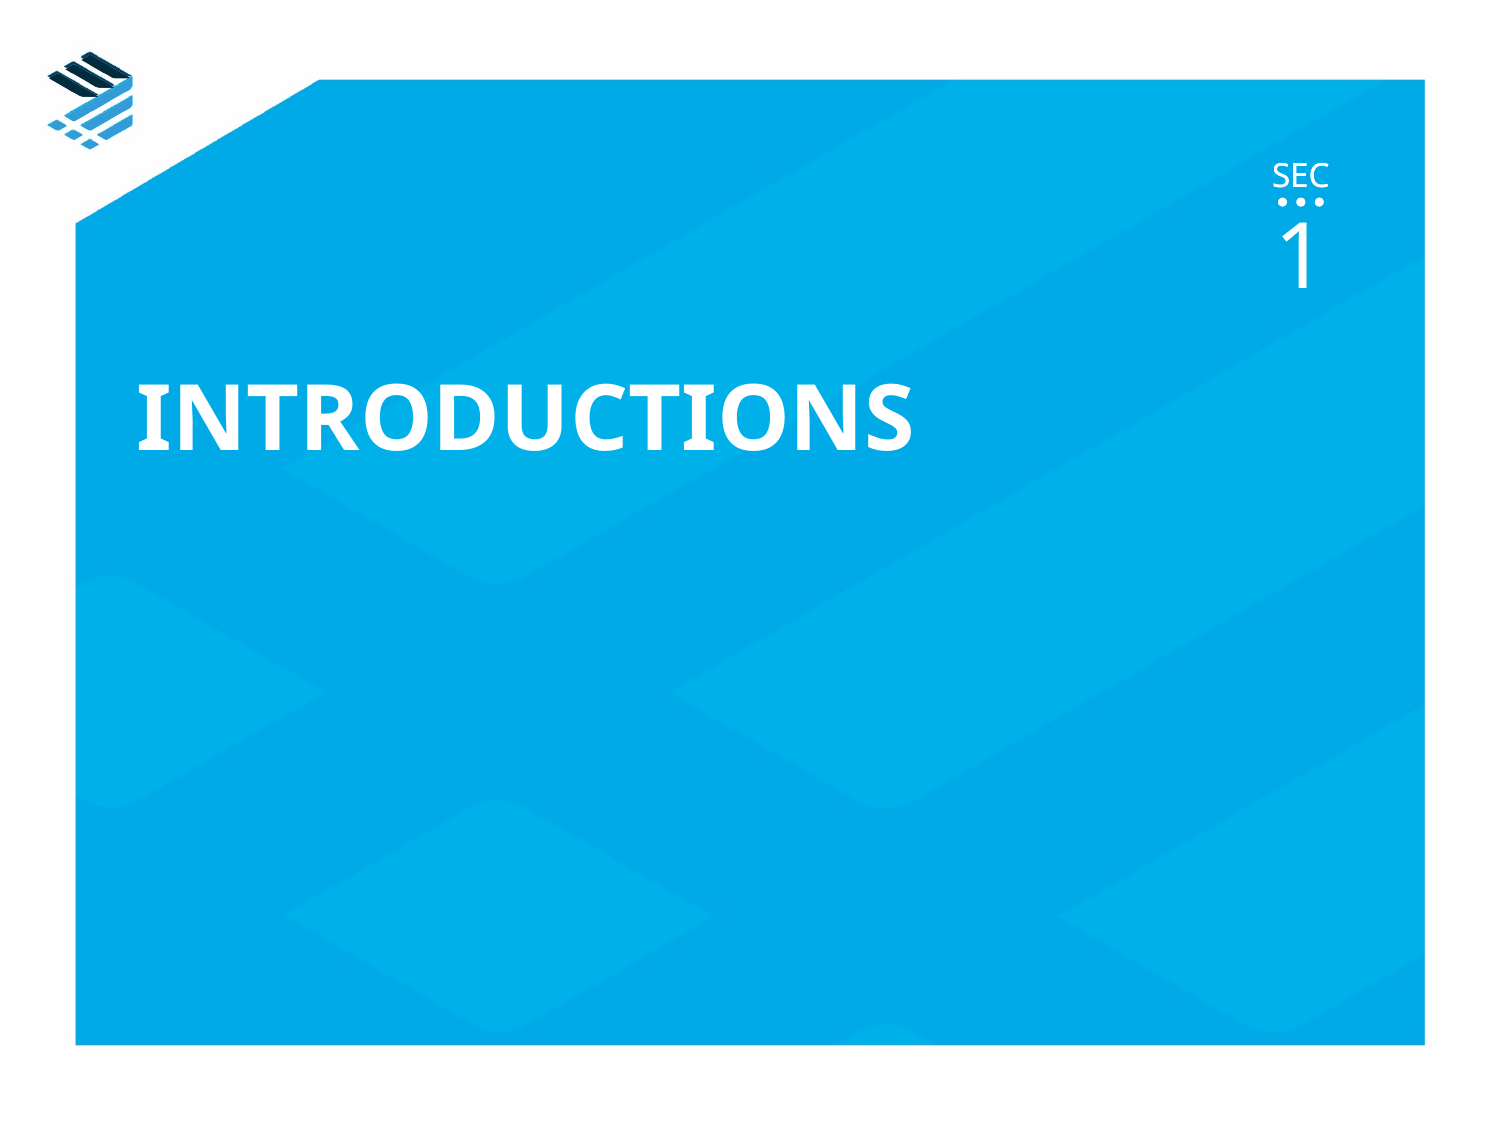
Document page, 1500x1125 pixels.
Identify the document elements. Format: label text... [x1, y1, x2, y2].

text_box Introductions [129, 364, 1048, 478]
text_box 1 [1243, 201, 1359, 333]
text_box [1277, 197, 1324, 207]
picture [0, 0, 1500, 1125]
text_box SEC [1238, 147, 1364, 202]
